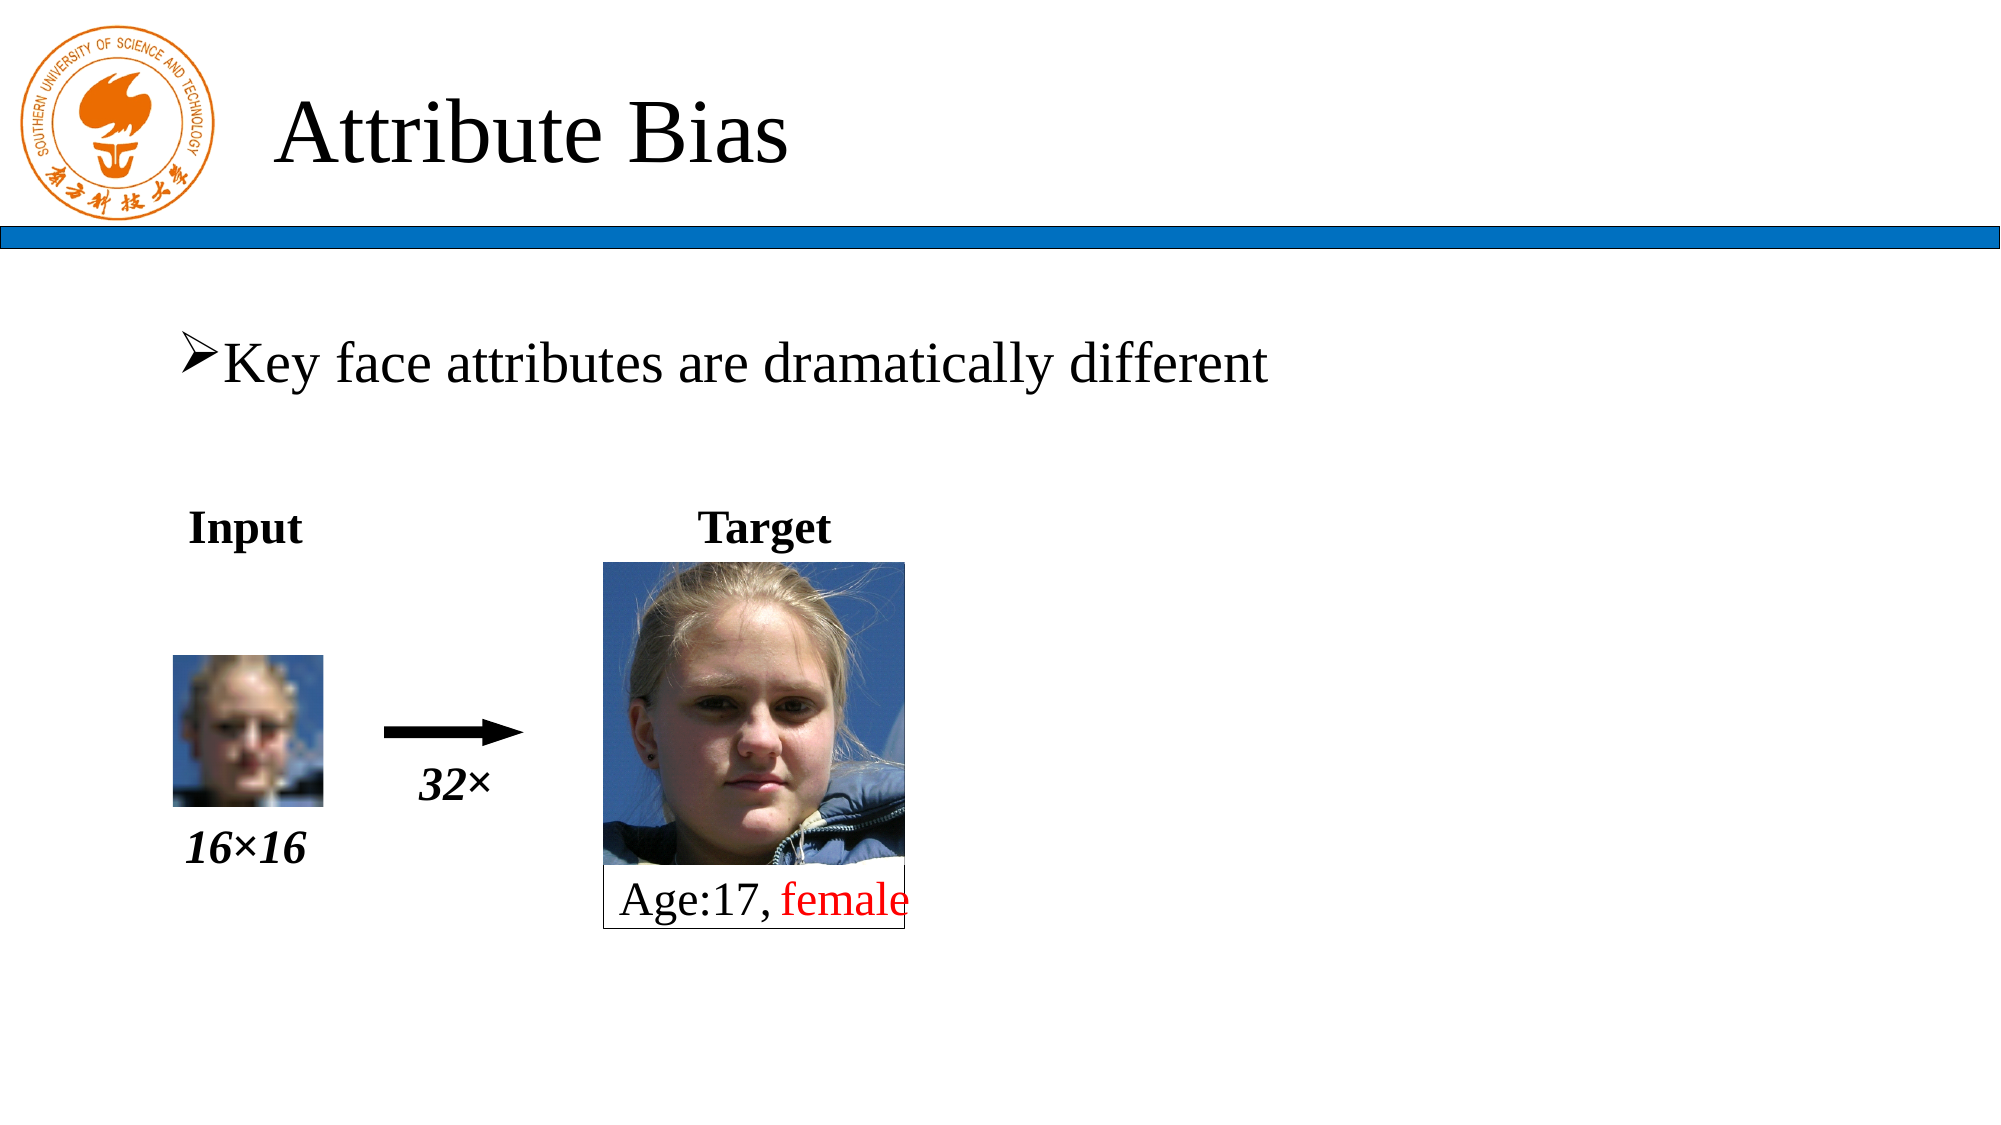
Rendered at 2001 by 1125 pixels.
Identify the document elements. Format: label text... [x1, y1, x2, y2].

picture [172, 655, 324, 807]
text_box 16 [258, 815, 307, 874]
text_box Target [697, 495, 832, 553]
title Attribute Bias [258, 24, 1863, 226]
text_box [602, 865, 905, 928]
text_box Input [188, 495, 304, 553]
text_box [0, 226, 2000, 249]
text_box × [466, 751, 494, 809]
picture [19, 24, 217, 224]
text_box female [780, 867, 911, 926]
text_box [150, 483, 1820, 946]
text_box Age:17, [618, 867, 780, 926]
list [137, 299, 1863, 1014]
text_box 16 [184, 815, 233, 874]
picture [602, 562, 905, 865]
text_box × [232, 814, 260, 873]
text_box 32 [419, 752, 468, 810]
text_box Key face attributes are dramatically different [162, 324, 1888, 1039]
text_box [482, 718, 524, 747]
